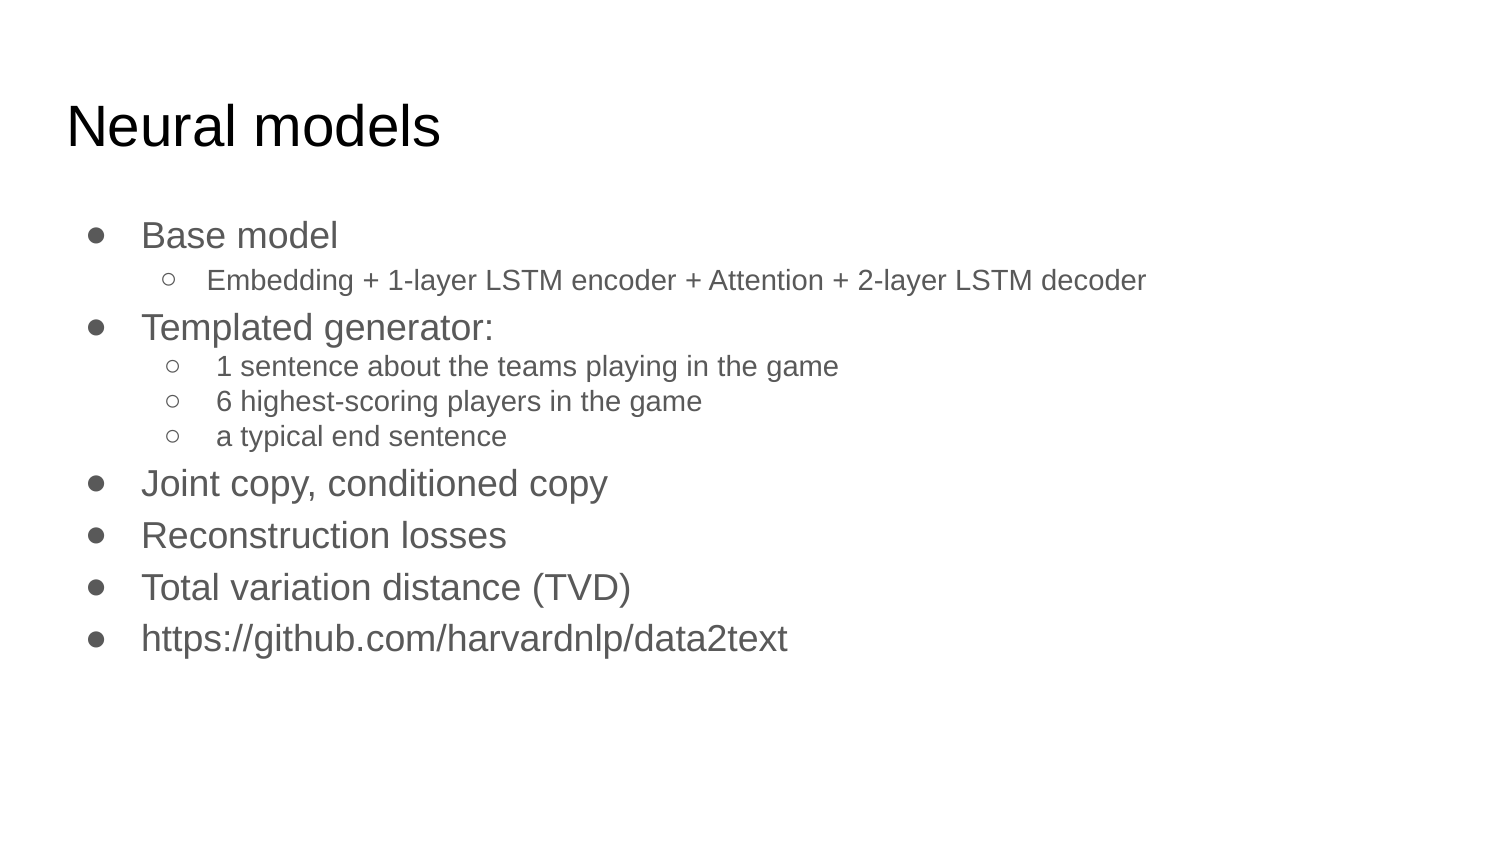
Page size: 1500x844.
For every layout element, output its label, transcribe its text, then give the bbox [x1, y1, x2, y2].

list Base model Embedding + 1-layer LSTM encoder + Attention + 2-layer LSTM decoder Templated generator: 1 sentence about the teams playing in the game 6 highest-scoring players in the game a typical end sentence Joint copy, conditioned copy Reconstruction losses Total variation distance (TVD) https://github.com/harvardnlp/data2text [51, 189, 1476, 750]
title Neural models [51, 72, 1449, 167]
